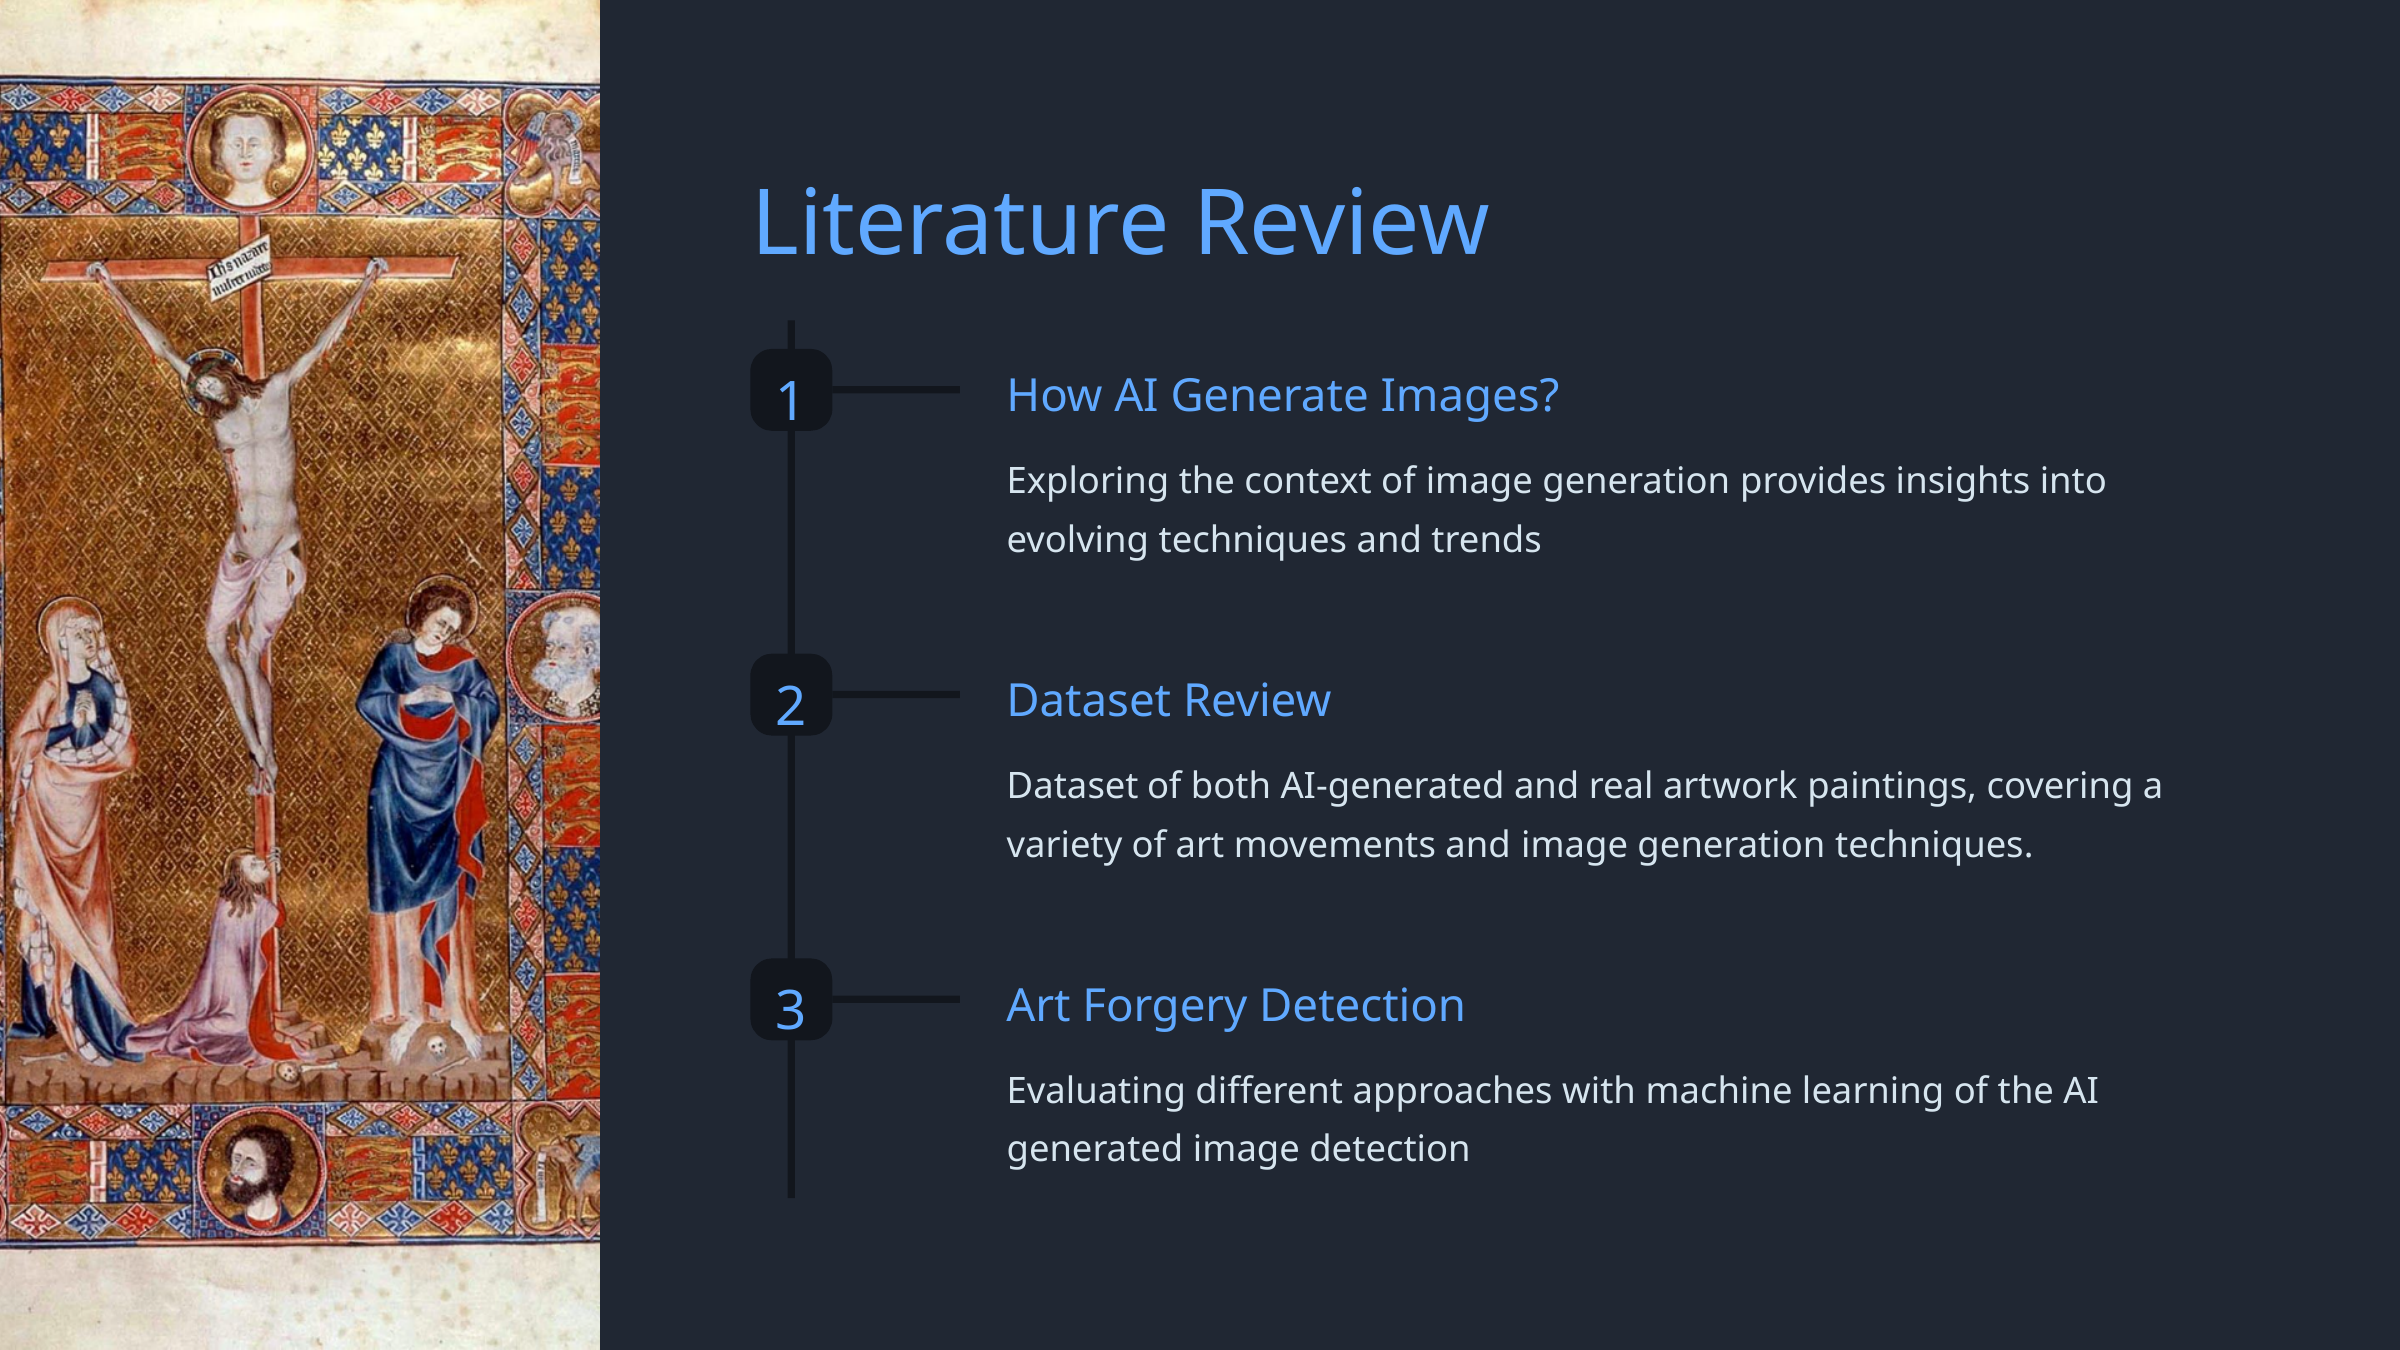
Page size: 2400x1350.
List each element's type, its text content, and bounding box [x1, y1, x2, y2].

text_box [600, 0, 2400, 1350]
text_box [787, 736, 795, 958]
text_box [833, 386, 960, 394]
text_box [787, 431, 795, 653]
text_box 2 [776, 660, 807, 729]
text_box [833, 995, 960, 1003]
text_box Dataset of both AI-generated and real artwork paintings, covering a variety of art movements and image generation techniques. [991, 740, 2264, 857]
text_box Art Forgery Detection [991, 966, 1482, 1024]
text_box 3 [776, 965, 807, 1034]
text_box [750, 958, 833, 1041]
text_box Literature Review [736, 151, 1498, 266]
text_box [787, 1041, 795, 1199]
text_box [787, 320, 795, 348]
text_box [750, 348, 833, 431]
text_box How AI Generate Images? [991, 356, 1690, 414]
text_box Evaluating different approaches with machine learning of the AI generated image detection [991, 1045, 2264, 1162]
text_box [833, 690, 960, 699]
text_box [750, 653, 833, 736]
text_box 1 [780, 355, 803, 424]
text_box Dataset Review [991, 661, 1647, 719]
picture [0, 0, 600, 1350]
text_box Exploring the context of image generation provides insights into evolving techniques and trends [991, 435, 2264, 553]
